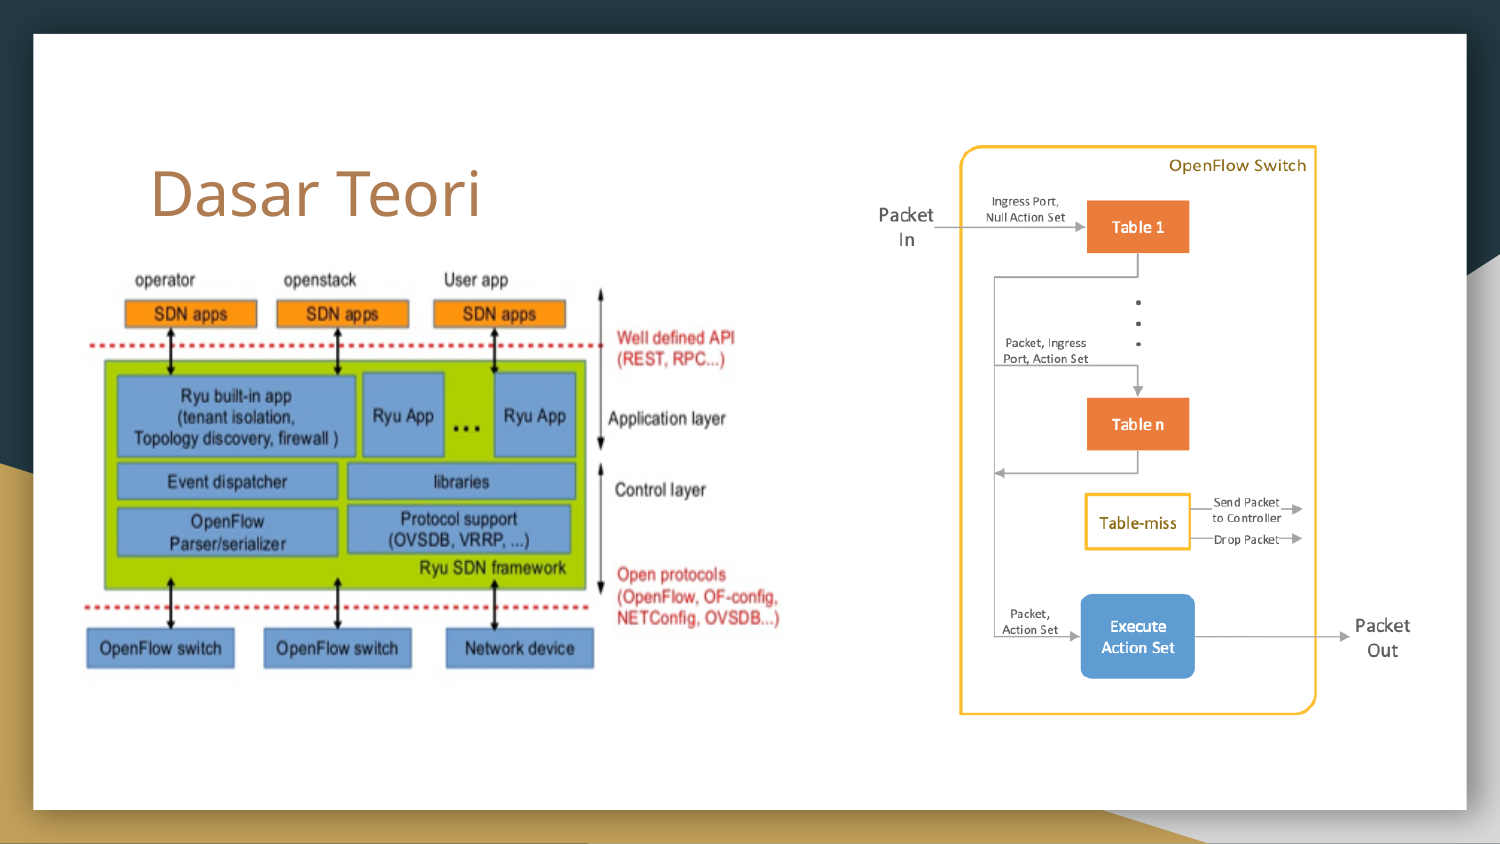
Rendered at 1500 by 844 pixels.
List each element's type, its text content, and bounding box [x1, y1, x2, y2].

picture [862, 121, 1417, 730]
title Dasar Teori [134, 138, 857, 296]
picture [83, 251, 787, 706]
